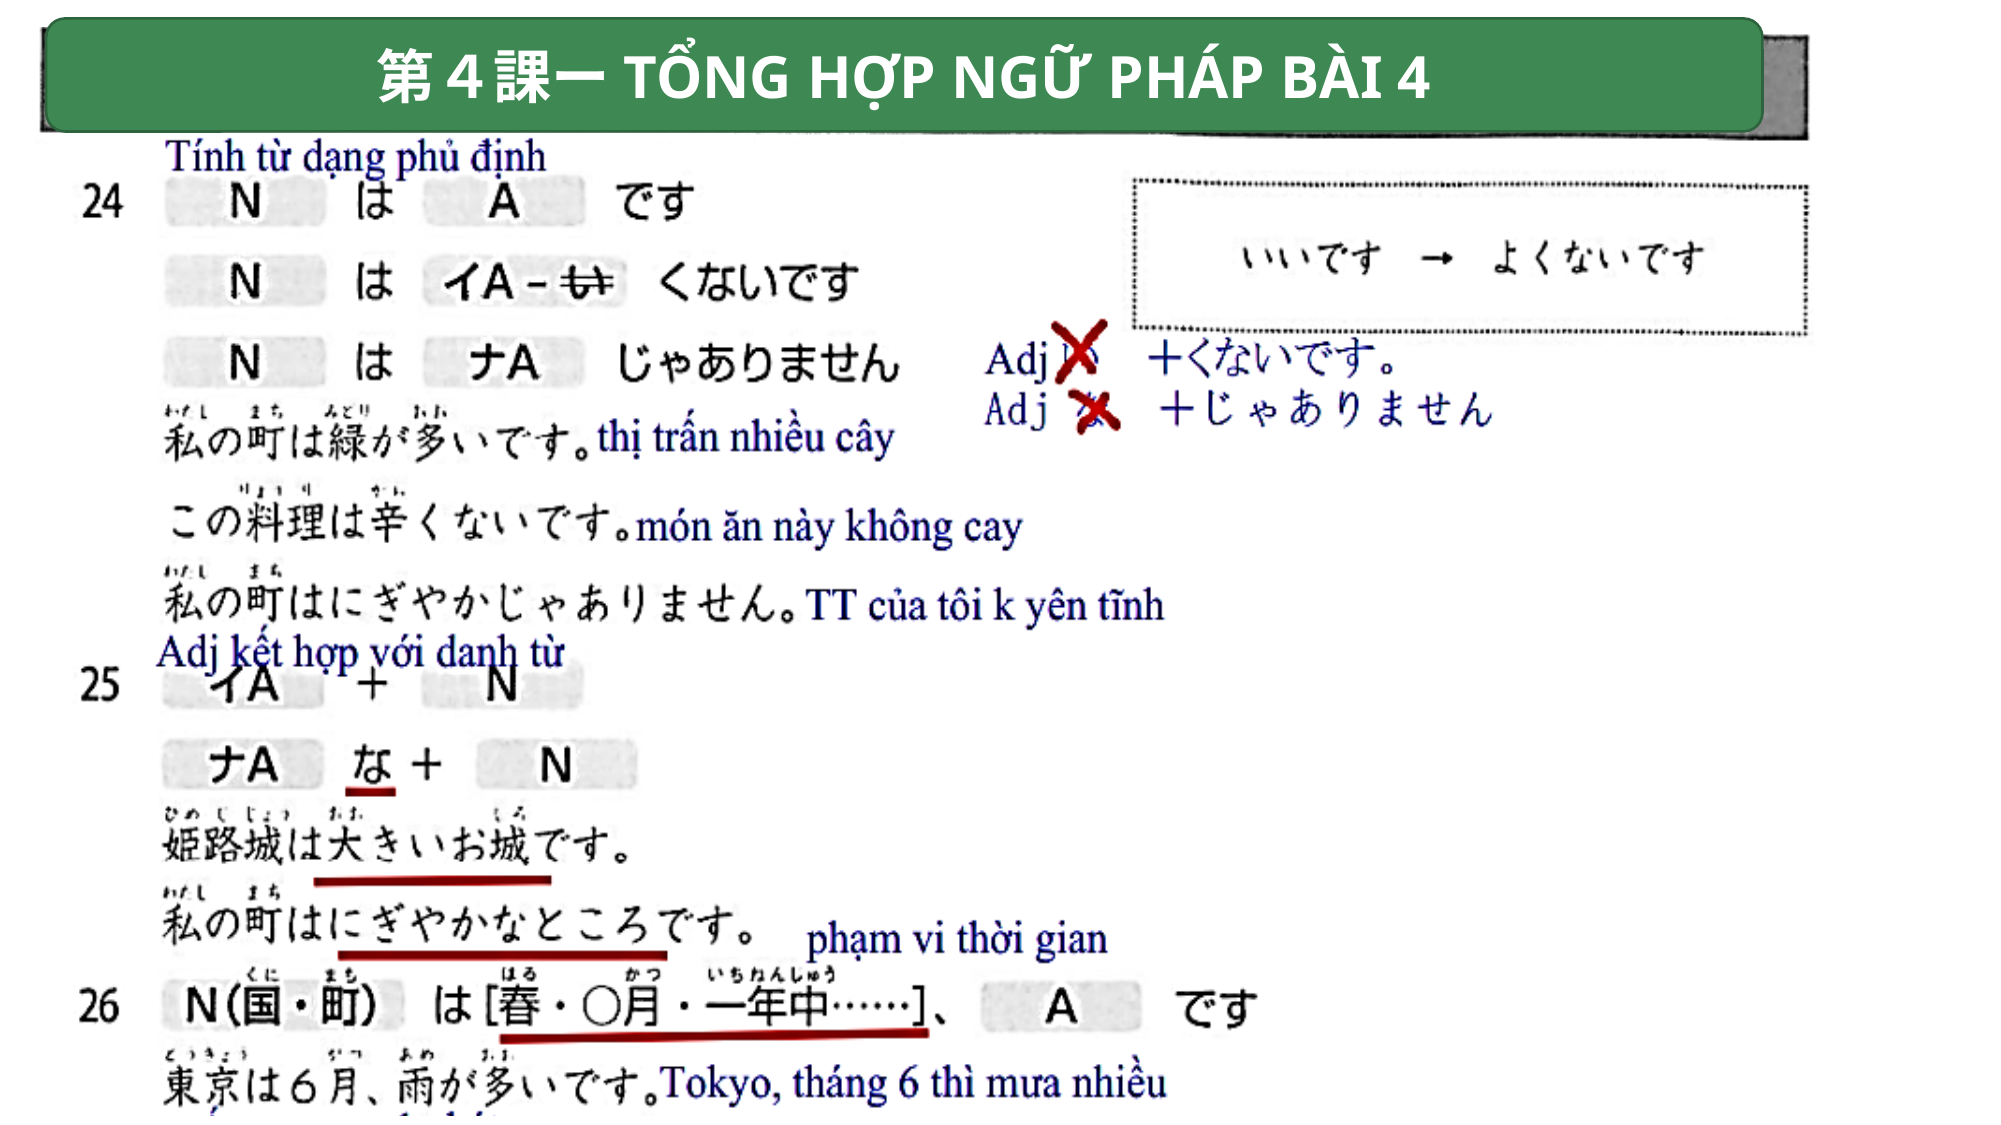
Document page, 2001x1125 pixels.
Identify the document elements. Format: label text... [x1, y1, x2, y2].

picture [23, 27, 1886, 1116]
text_box 第４課ーTỔNG HỢP NGỮ PHÁP BÀI 4 [53, 17, 1756, 21]
